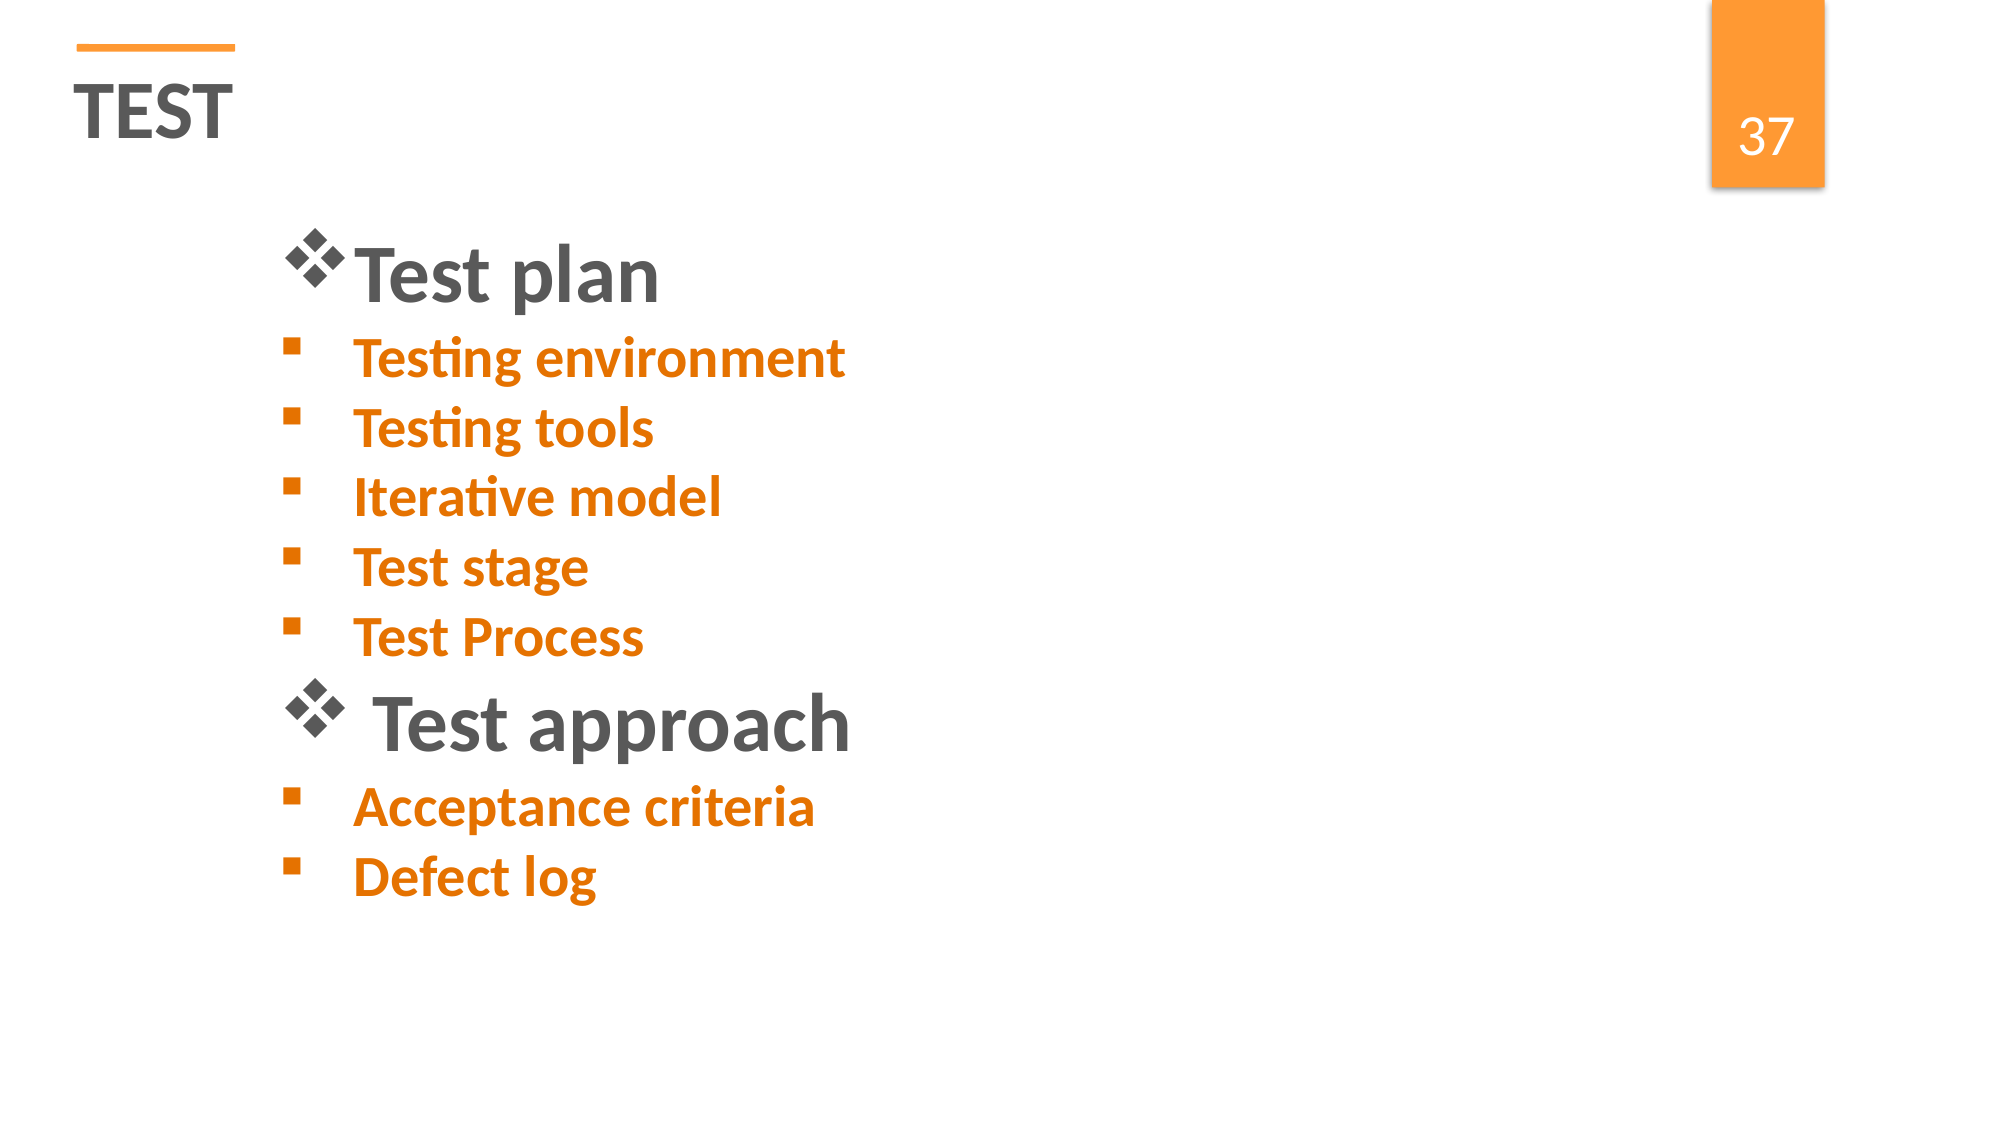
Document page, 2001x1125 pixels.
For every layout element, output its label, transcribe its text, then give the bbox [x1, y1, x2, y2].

text_box [75, 42, 237, 47]
slide_number 37 [1698, 48, 1836, 175]
text_box Test plan Testing environment Testing tools Iterative model Test stage Test Process Test approach Acceptance criteria Defect log [263, 211, 1419, 916]
text_box TEST [58, 47, 791, 163]
